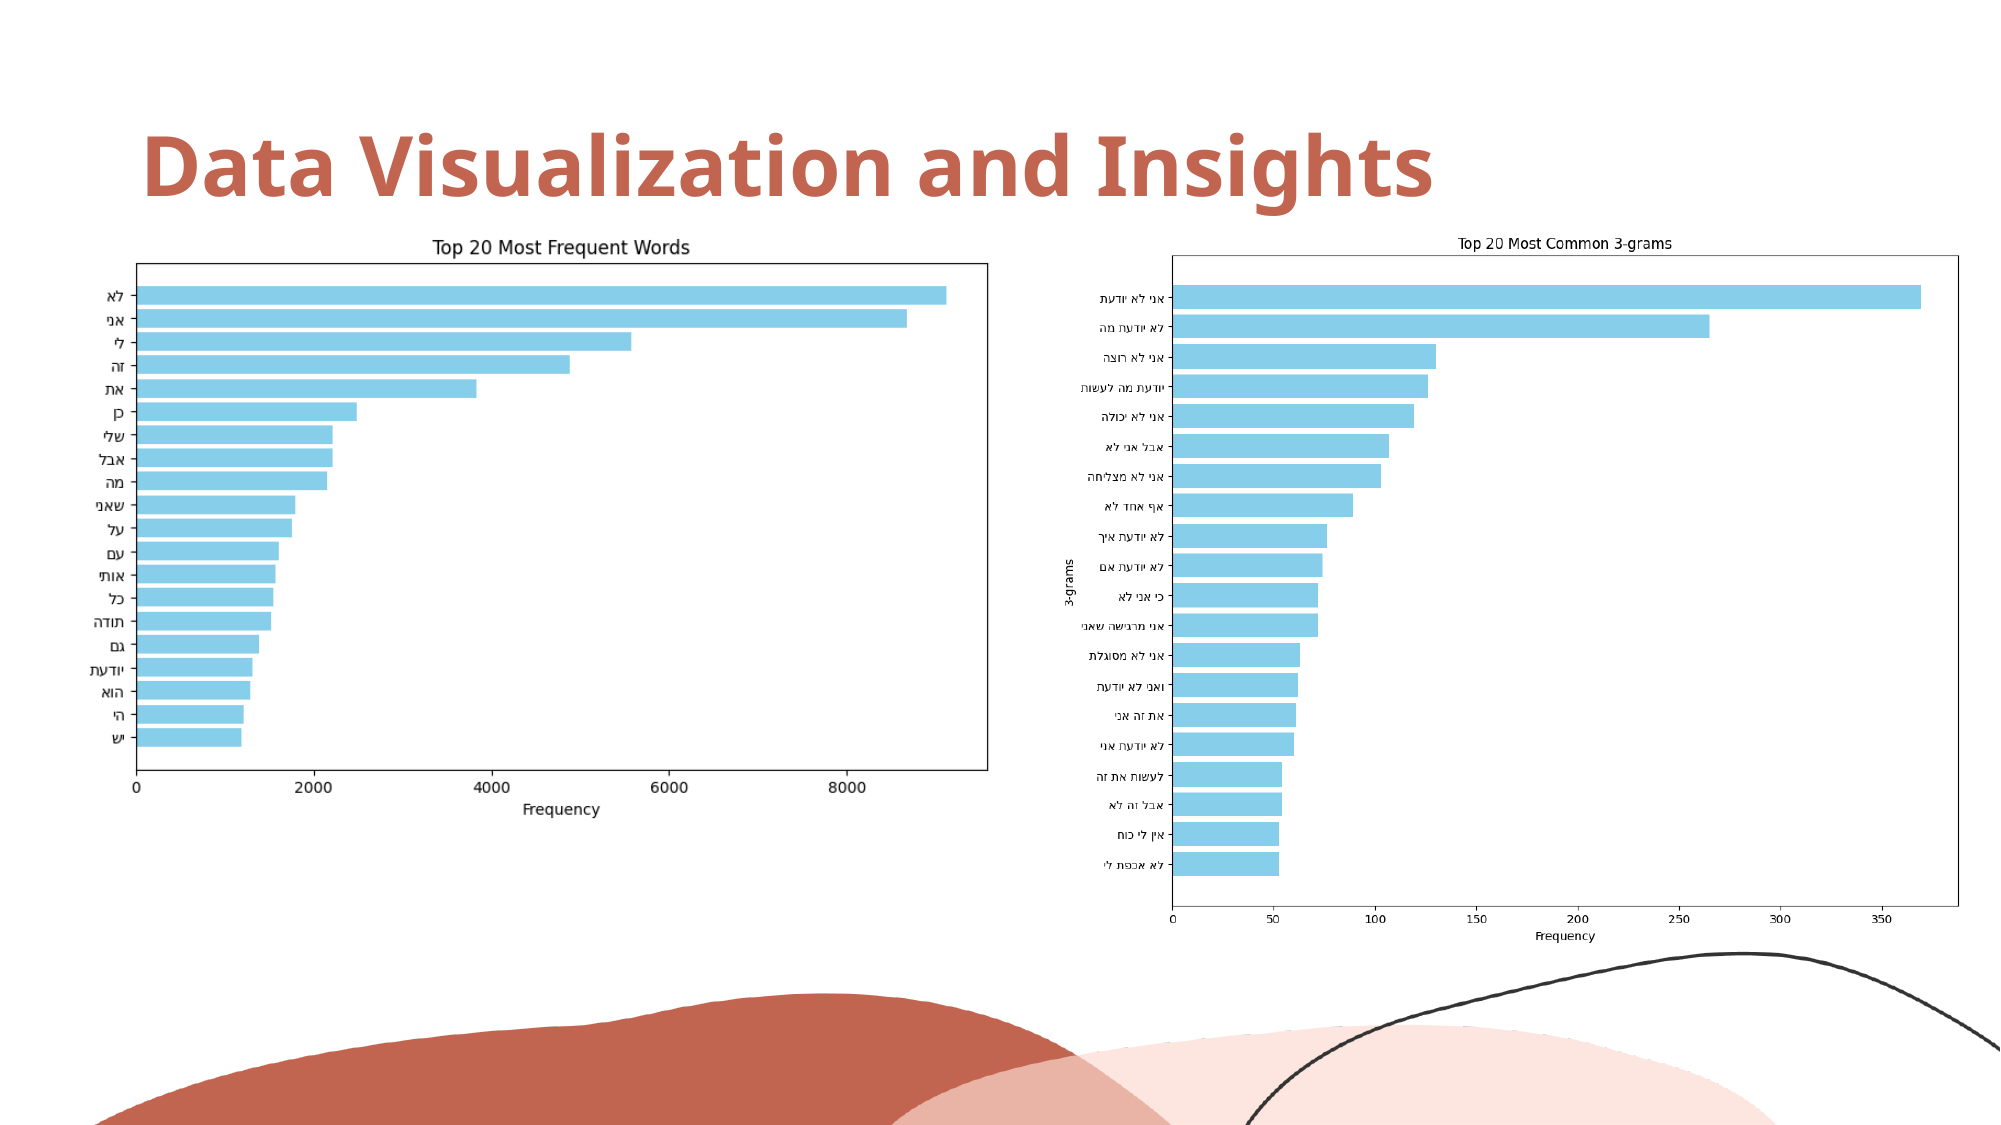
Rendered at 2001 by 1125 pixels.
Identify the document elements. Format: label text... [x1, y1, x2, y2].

picture [7, 228, 2000, 1125]
title Data Visualization and Insights [125, 117, 1921, 313]
picture [79, 228, 997, 828]
